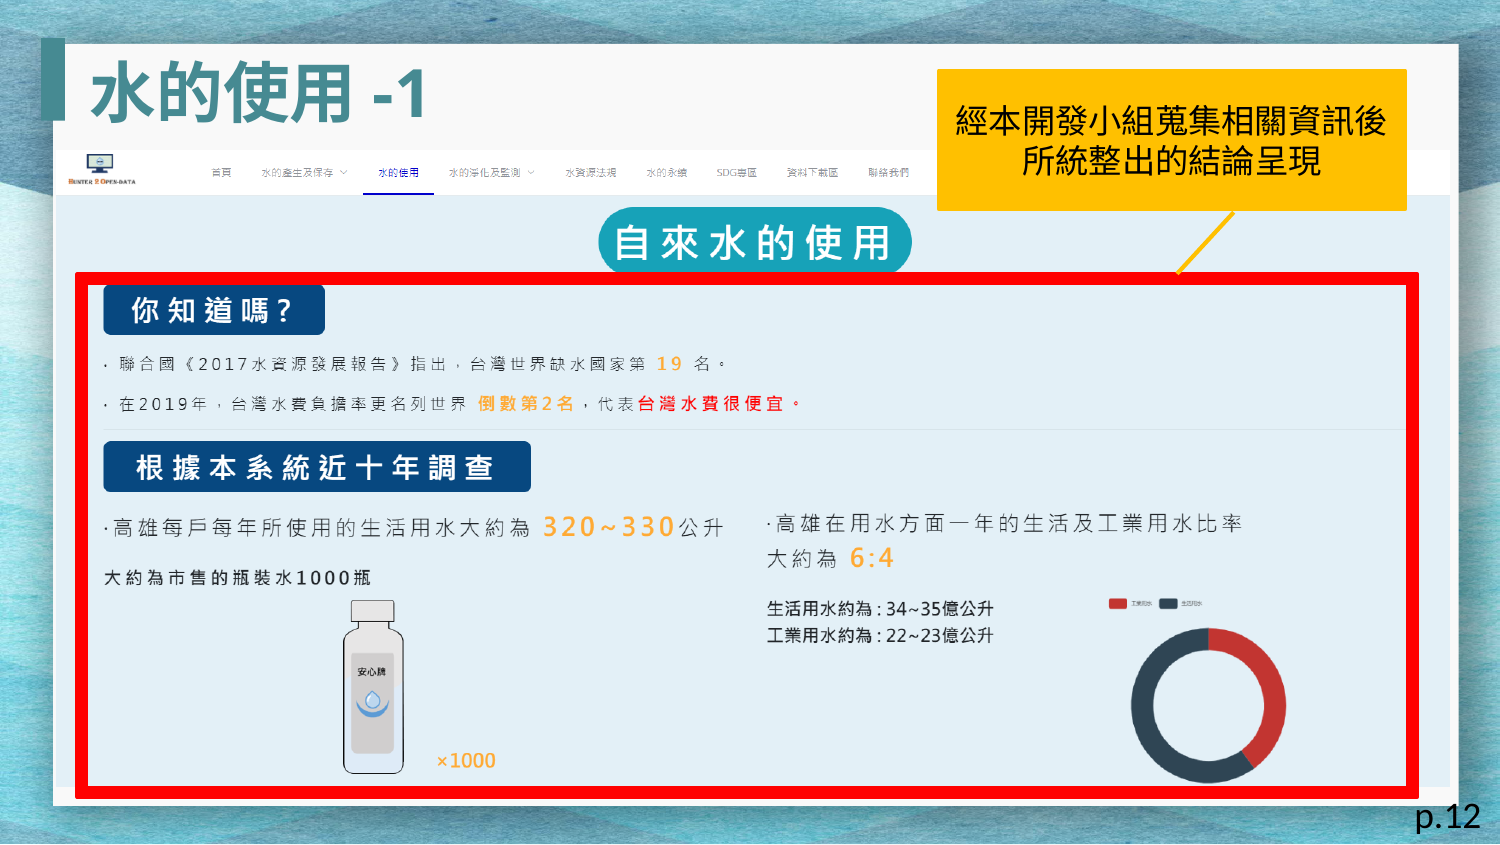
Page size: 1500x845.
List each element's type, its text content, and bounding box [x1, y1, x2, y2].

picture [0, 0, 1500, 844]
picture [56, 150, 1450, 787]
text_box 經本開發小組蒐集相關資訊後 所統整出的結論呈現 [937, 69, 1407, 148]
text_box 水的使用-1 [75, 43, 448, 139]
text_box p.12 [1399, 783, 1500, 844]
